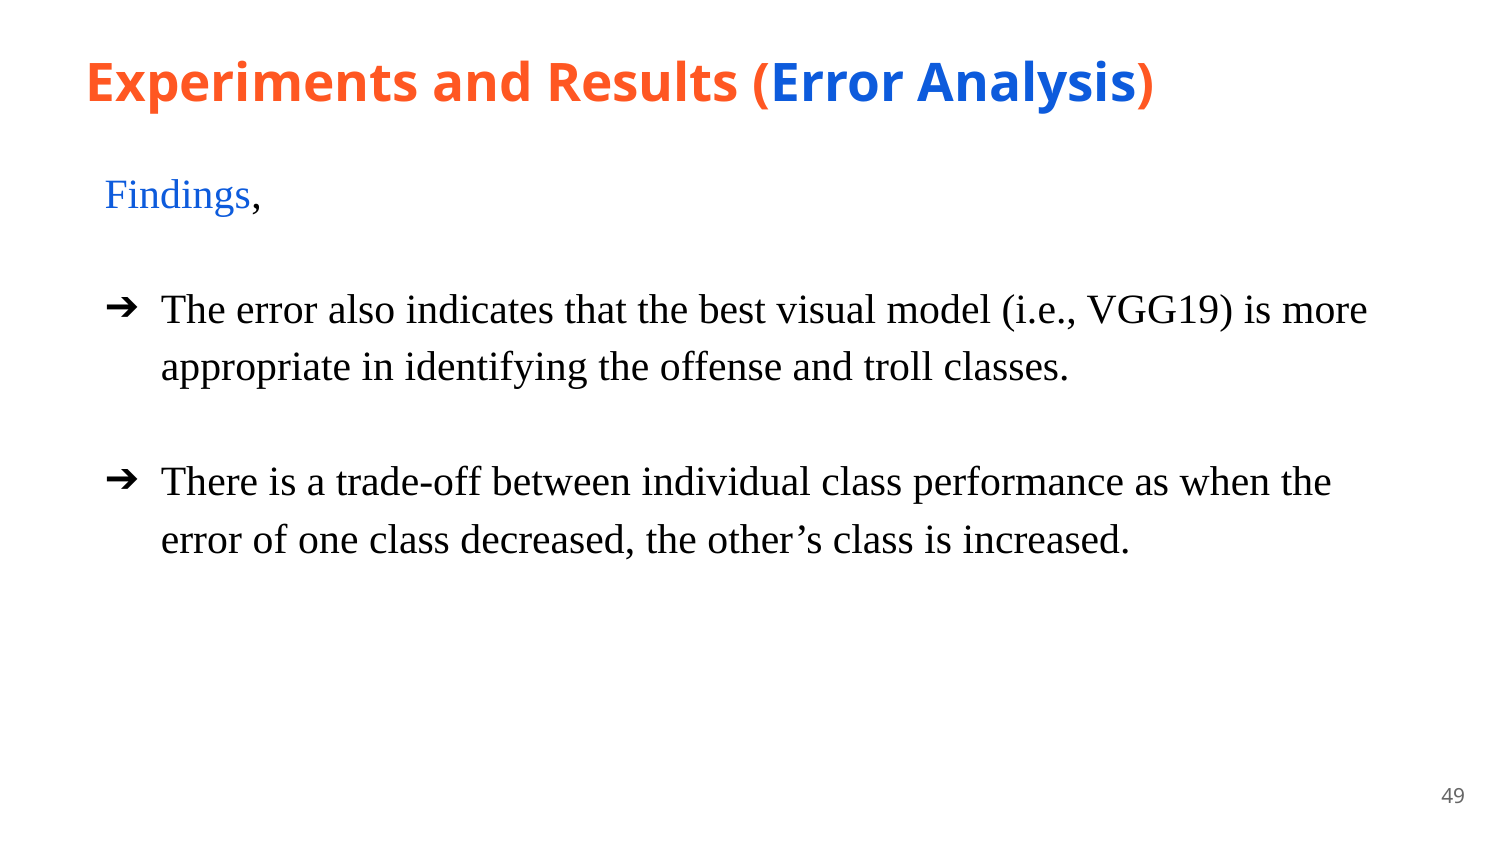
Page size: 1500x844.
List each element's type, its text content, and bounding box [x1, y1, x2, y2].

list Findings, The error also indicates that the best visual model (i.e., VGG19) is more appropriate in identifying the offense and troll classes. There is a trade-off between individual class performance as when the error of one class decreased, the other’s class is increased. [70, 143, 1432, 832]
title Experiments and Results (Error Analysis) [70, 33, 1382, 128]
slide_number 49 [1389, 764, 1480, 830]
